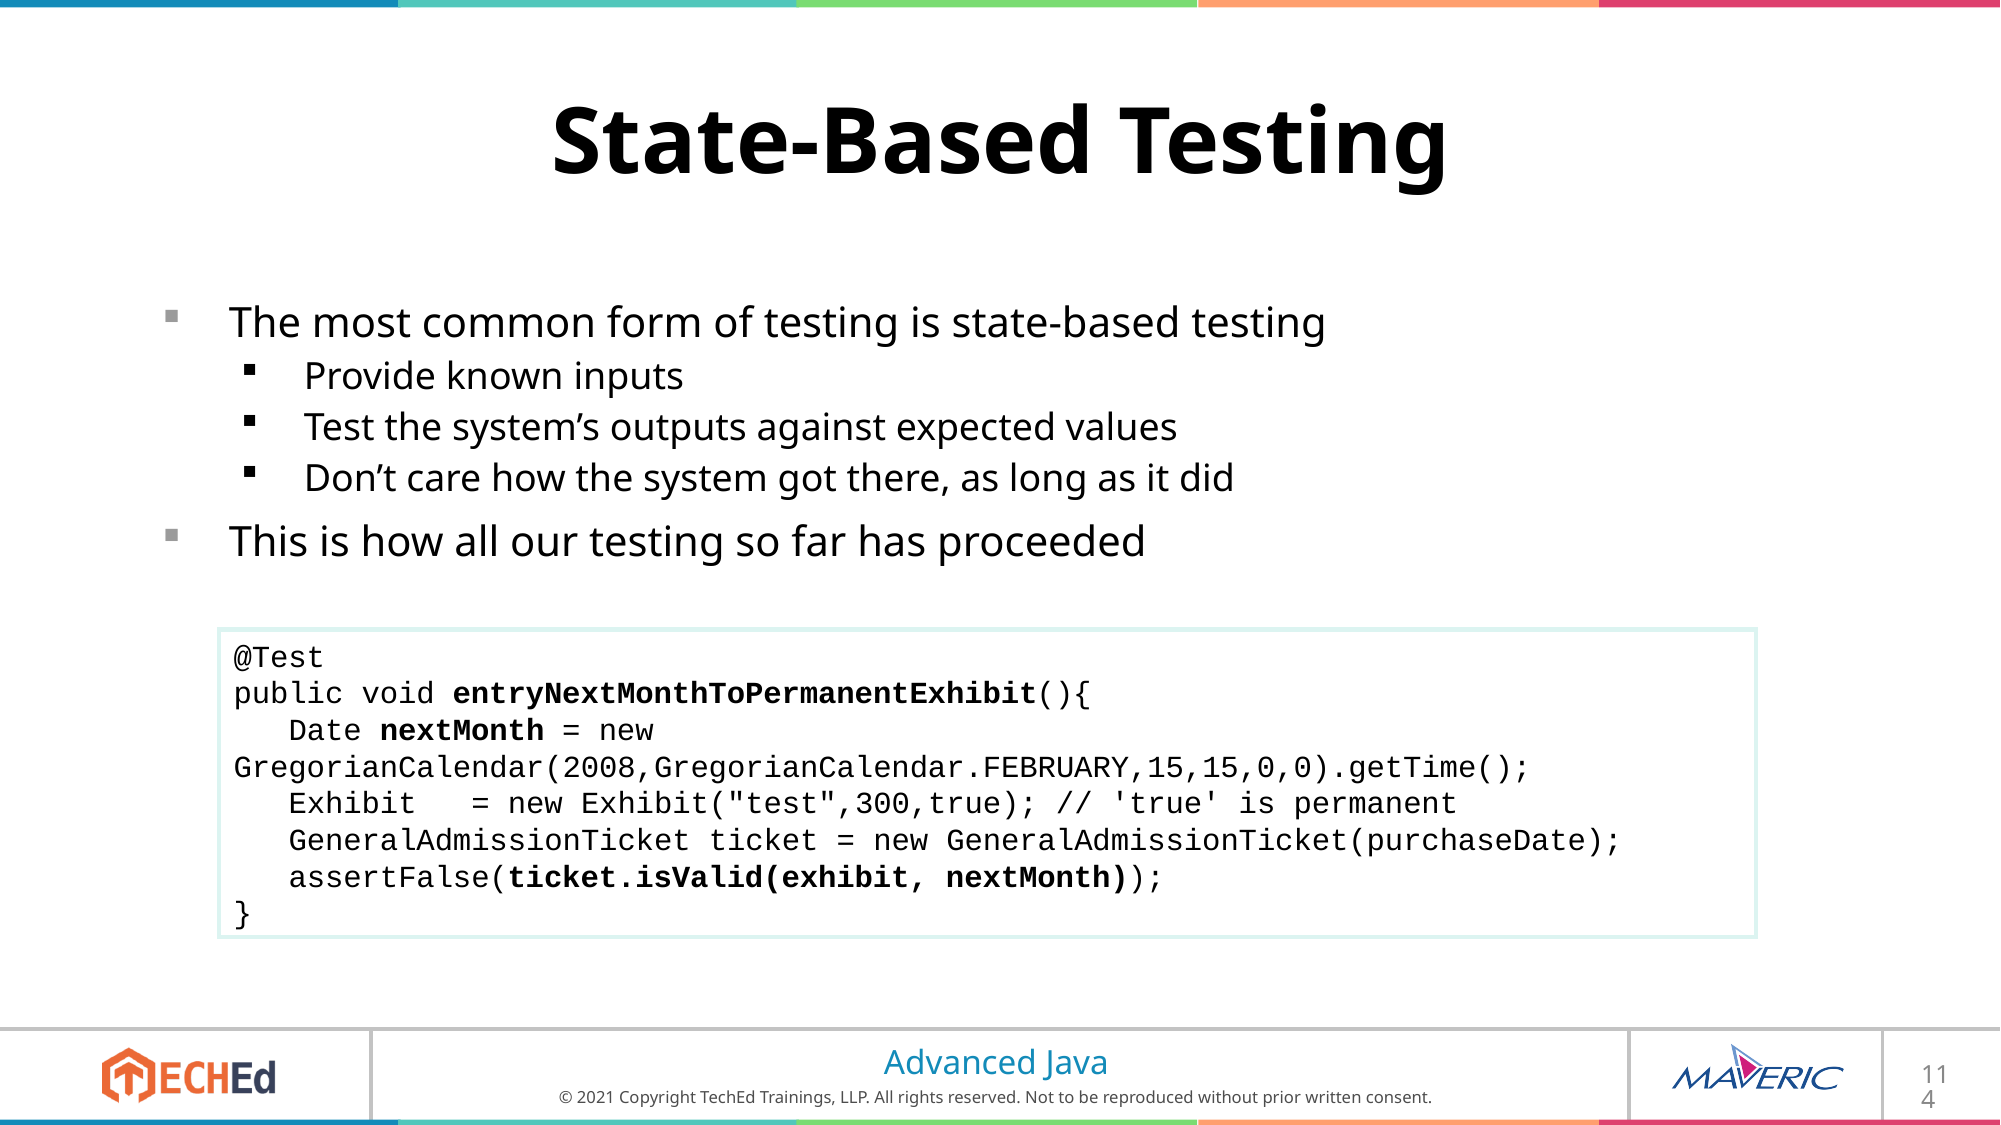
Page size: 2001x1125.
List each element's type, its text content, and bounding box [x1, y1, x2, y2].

title State-Based Testing [138, 68, 1864, 219]
list The most common form of testing is state-based testing Provide known inputs Test the system’s outputs against expected values Don’t care how the system got there, as long as it did This is how all our testing so far has proceeded [138, 294, 1864, 965]
picture [1662, 1018, 1852, 1119]
picture [102, 1047, 276, 1110]
text_box @Test public void entryNextMonthToPermanentExhibit(){ Date nextMonth = new GregorianCalendar(2008,GregorianCalendar.FEBRUARY,15,15,0,0).getTime(); Exhibit = new Exhibit("test",300,true); // 'true' is permanent GeneralAdmissionTicket ticket = new GeneralAdmissionTicket(purchaseDate); assertFalse(ticket.isValid(exhibit, nextMonth)); } [218, 629, 1756, 938]
